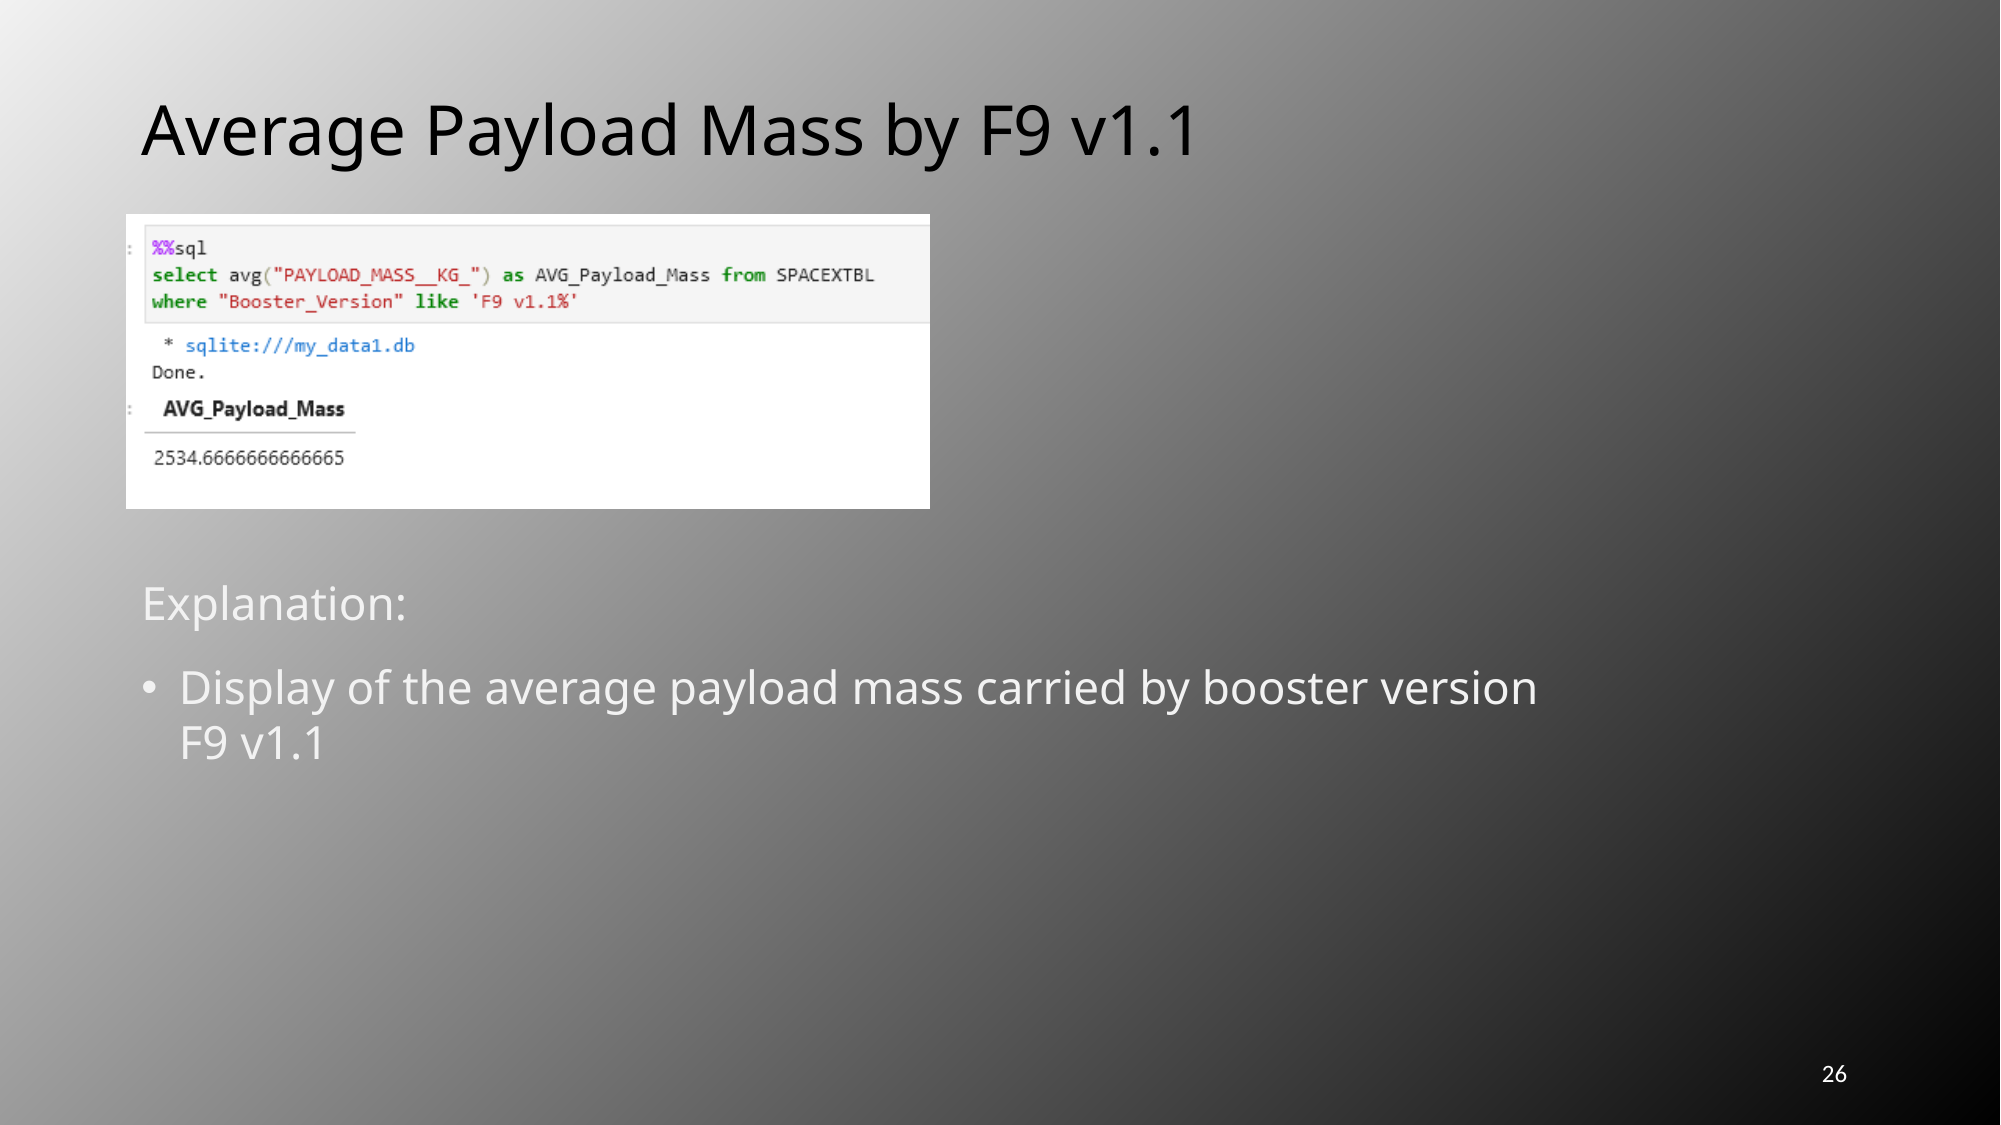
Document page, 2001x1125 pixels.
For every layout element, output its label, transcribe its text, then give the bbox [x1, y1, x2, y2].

picture [126, 214, 930, 509]
slide_number 26 [1412, 1042, 1863, 1103]
list Explanation: Display of the average payload mass carried by booster version F9 v1.1 [126, 567, 1599, 927]
text_box Average Payload Mass by F9 v1.1 [126, 88, 1852, 179]
